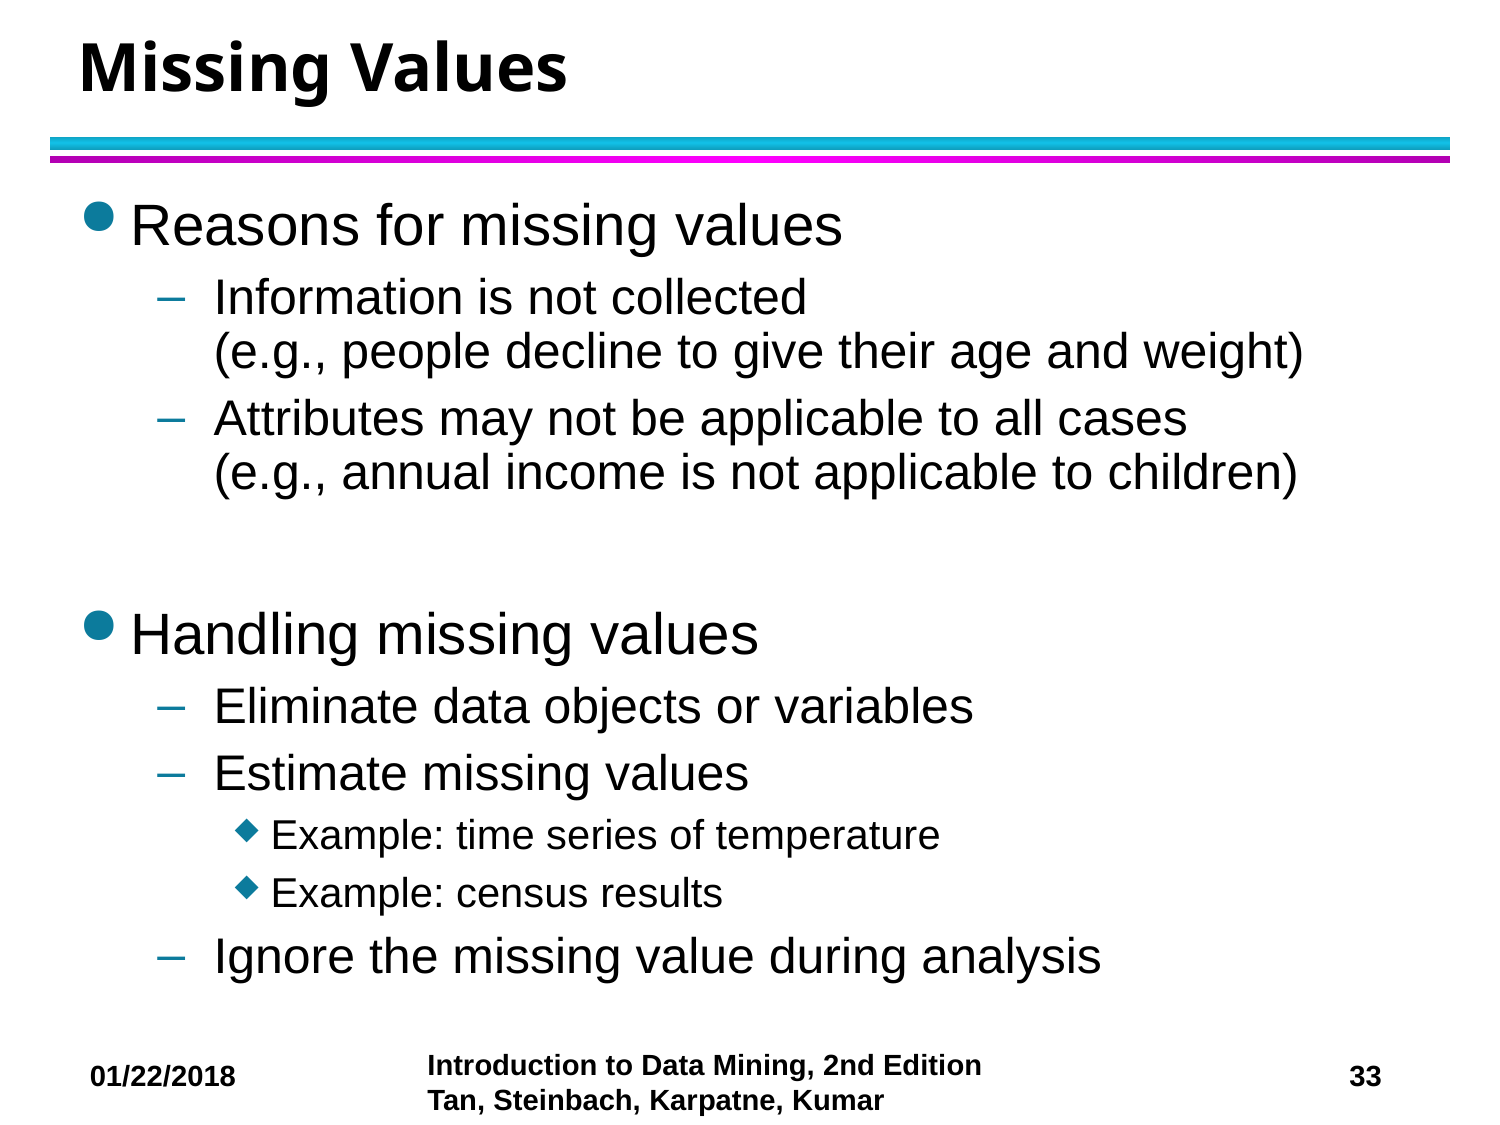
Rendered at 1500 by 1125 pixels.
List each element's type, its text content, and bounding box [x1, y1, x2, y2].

list Reasons for missing values Information is not collected (e.g., people decline to give their age and weight) Attributes may not be applicable to all cases (e.g., annual income is not applicable to children) Handling missing values Eliminate data objects or variables Estimate missing values Example: time series of temperature Example: census results Ignore the missing value during analysis [67, 187, 1432, 1038]
title Missing Values [62, 24, 1421, 113]
